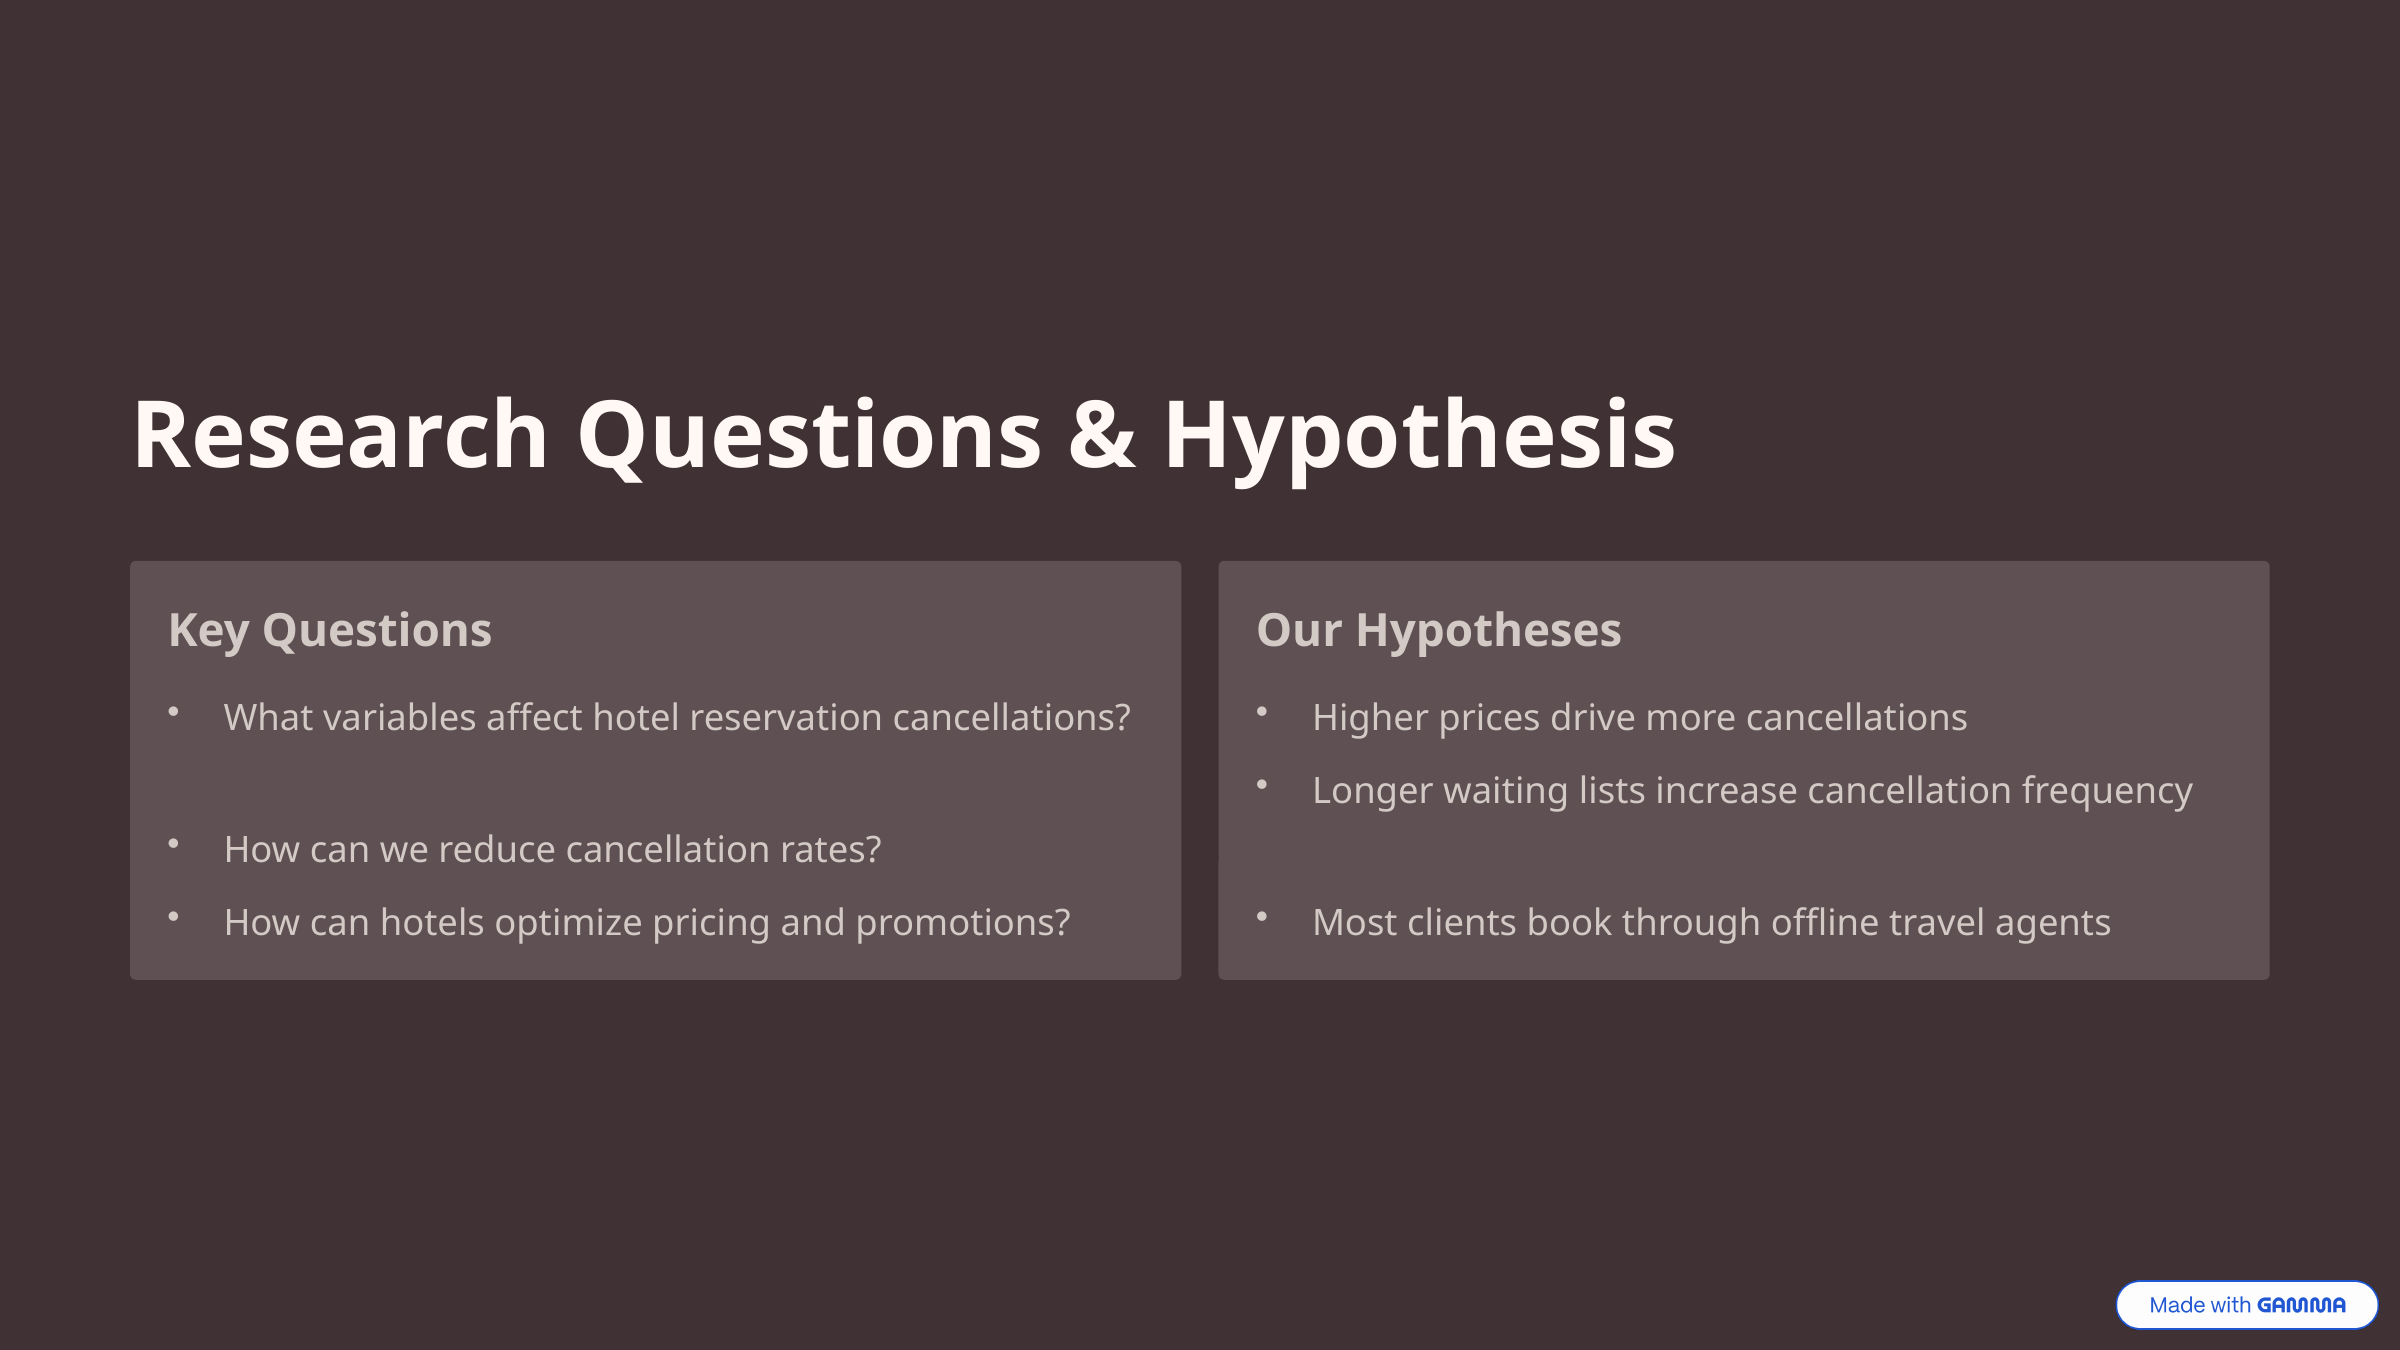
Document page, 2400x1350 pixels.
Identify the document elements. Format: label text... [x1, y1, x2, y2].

text_box [1218, 560, 2270, 980]
text_box [130, 560, 1182, 980]
picture [2106, 1271, 2389, 1339]
text_box Longer waiting lists increase cancellation frequency [1255, 751, 2233, 871]
text_box Most clients book through offline travel agents [1255, 883, 2233, 943]
text_box Higher prices drive more cancellations [1255, 678, 2233, 738]
text_box Key Questions [167, 597, 633, 657]
text_box Our Hypotheses [1255, 597, 1721, 657]
text_box How can hotels optimize pricing and promotions? [167, 883, 1145, 943]
text_box Research Questions & Hypothesis [130, 370, 1713, 487]
text_box How can we reduce cancellation rates? [167, 810, 1145, 871]
text_box What variables affect hotel reservation cancellations? [167, 678, 1145, 798]
